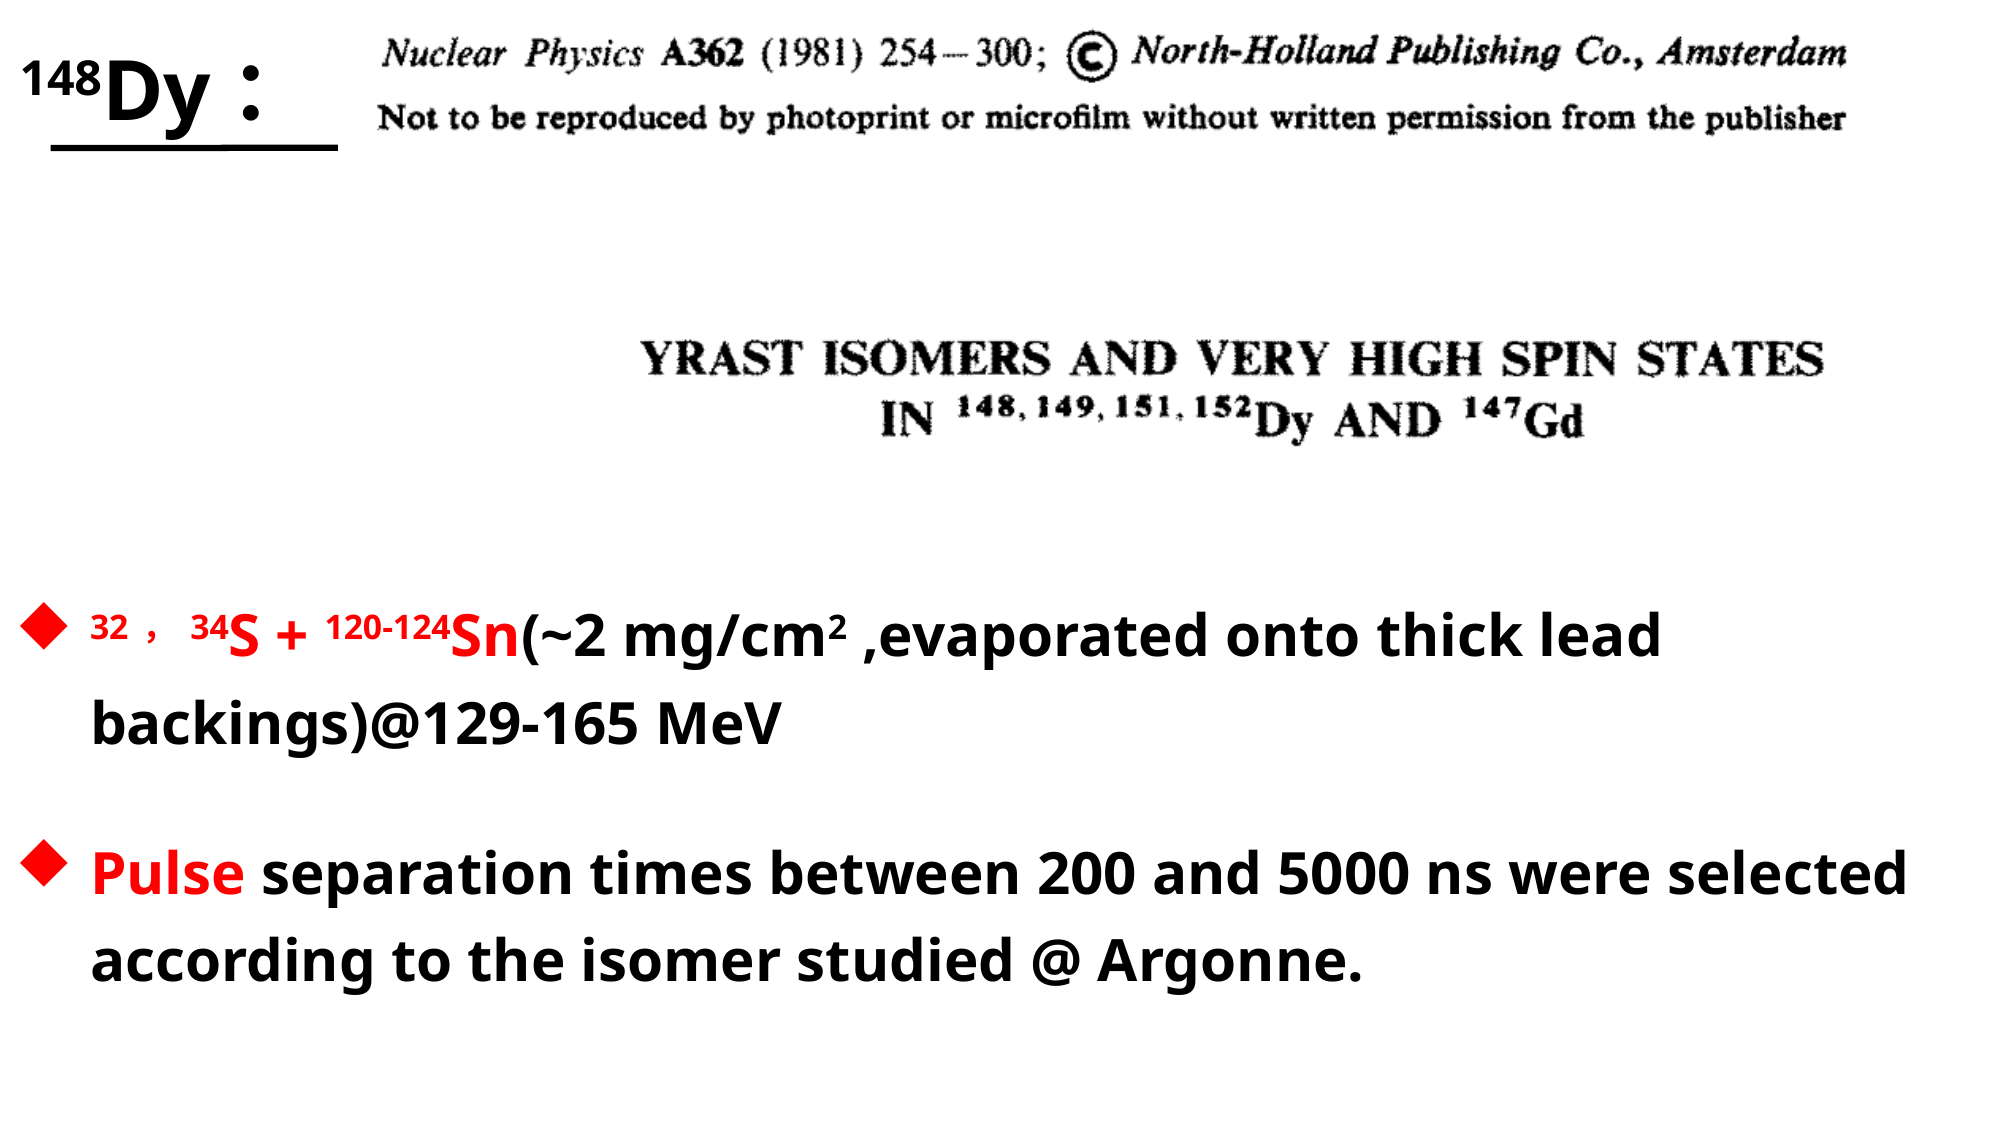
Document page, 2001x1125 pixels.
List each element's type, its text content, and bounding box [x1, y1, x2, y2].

text_box 32，34S + 120-124Sn(~2 mg/cm2 ,evaporated onto thick lead backings)@129-165 MeV Pulse separation times between 200 and 5000 ns were selected according to the isomer studied @ Argonne. [0, 573, 2000, 1001]
picture [338, 2, 2000, 478]
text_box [50, 145, 338, 149]
text_box 148Dy： [4, 0, 2000, 146]
